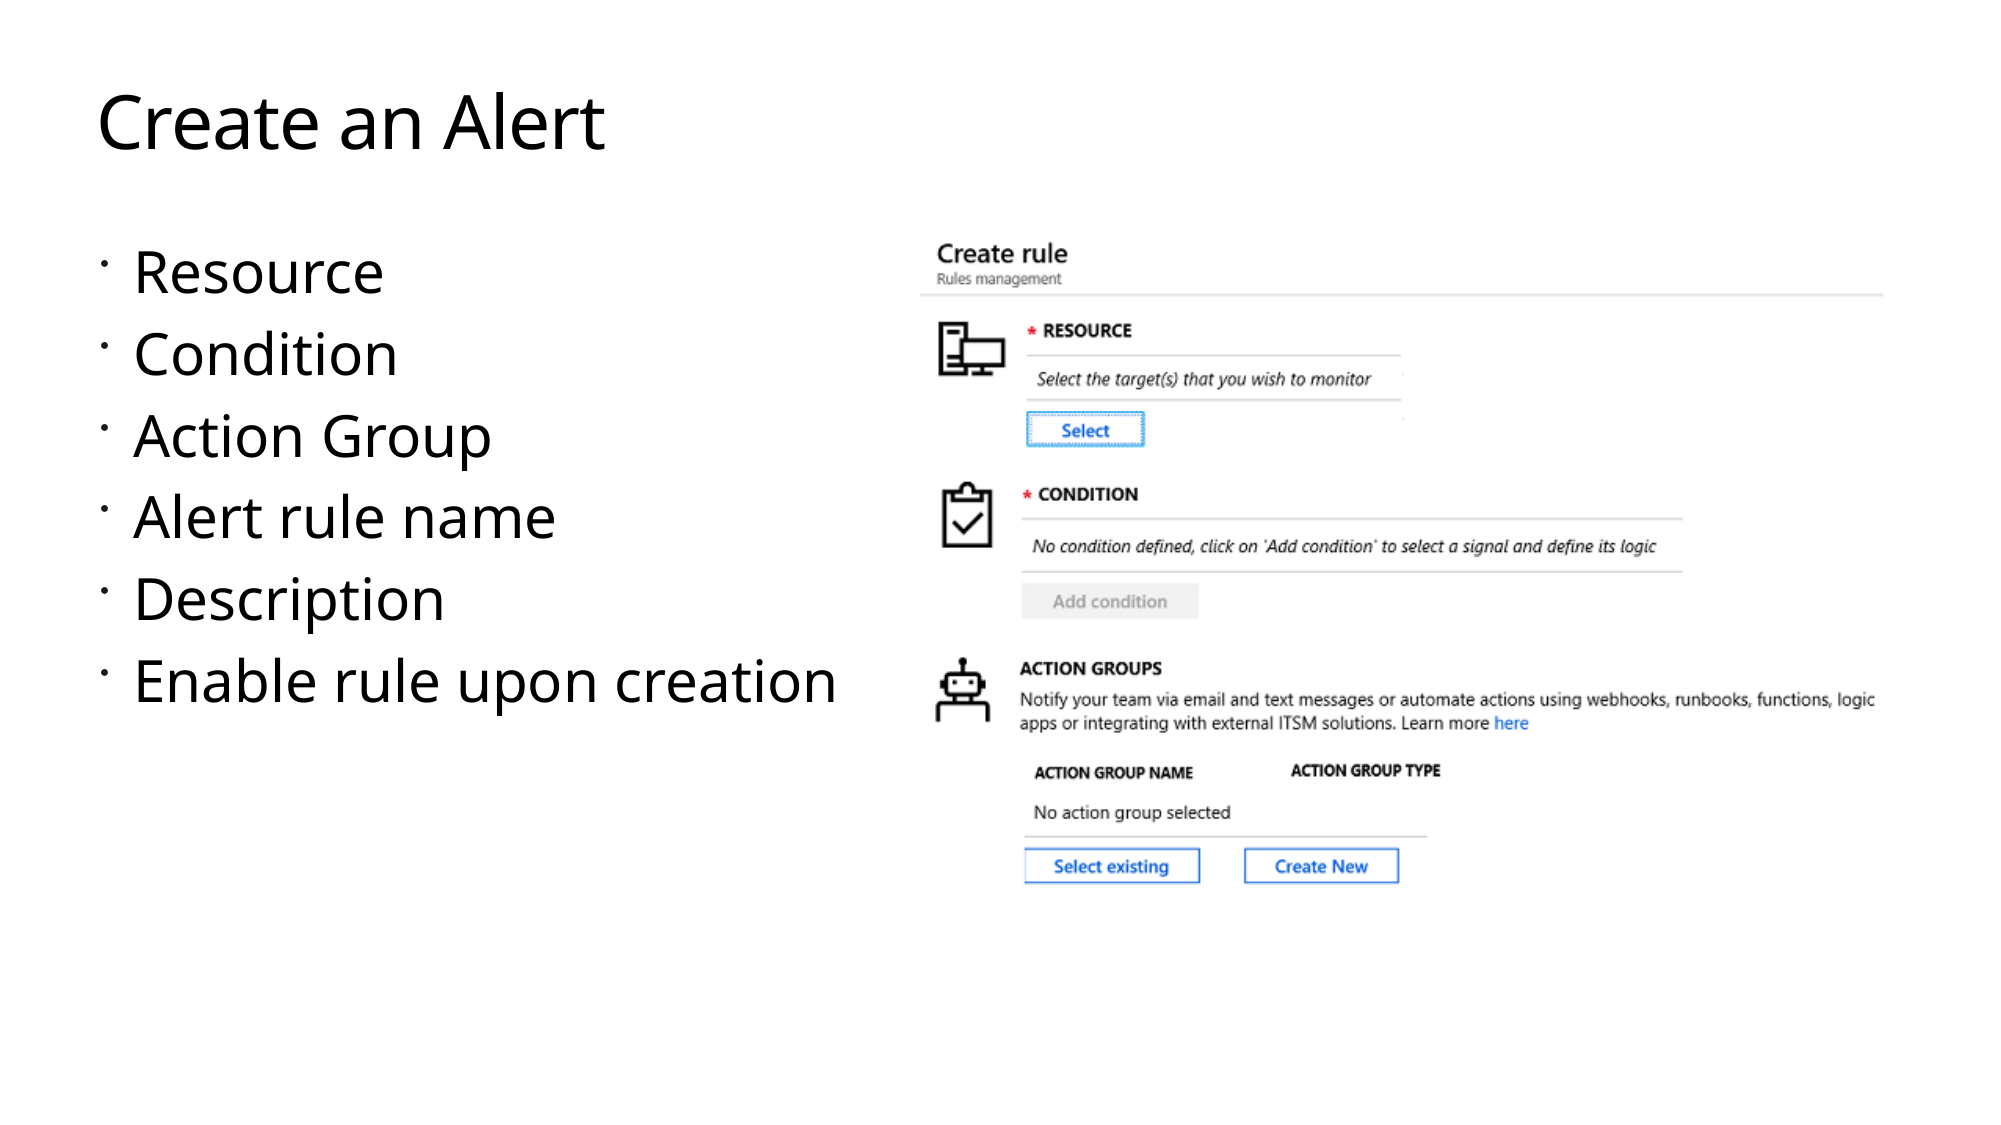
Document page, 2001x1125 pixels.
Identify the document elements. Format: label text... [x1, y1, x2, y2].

title Create an Alert [96, 75, 1904, 166]
list Resource Condition Action Group Alert rule name Description Enable rule upon creation [95, 235, 1904, 615]
picture [919, 236, 1884, 900]
